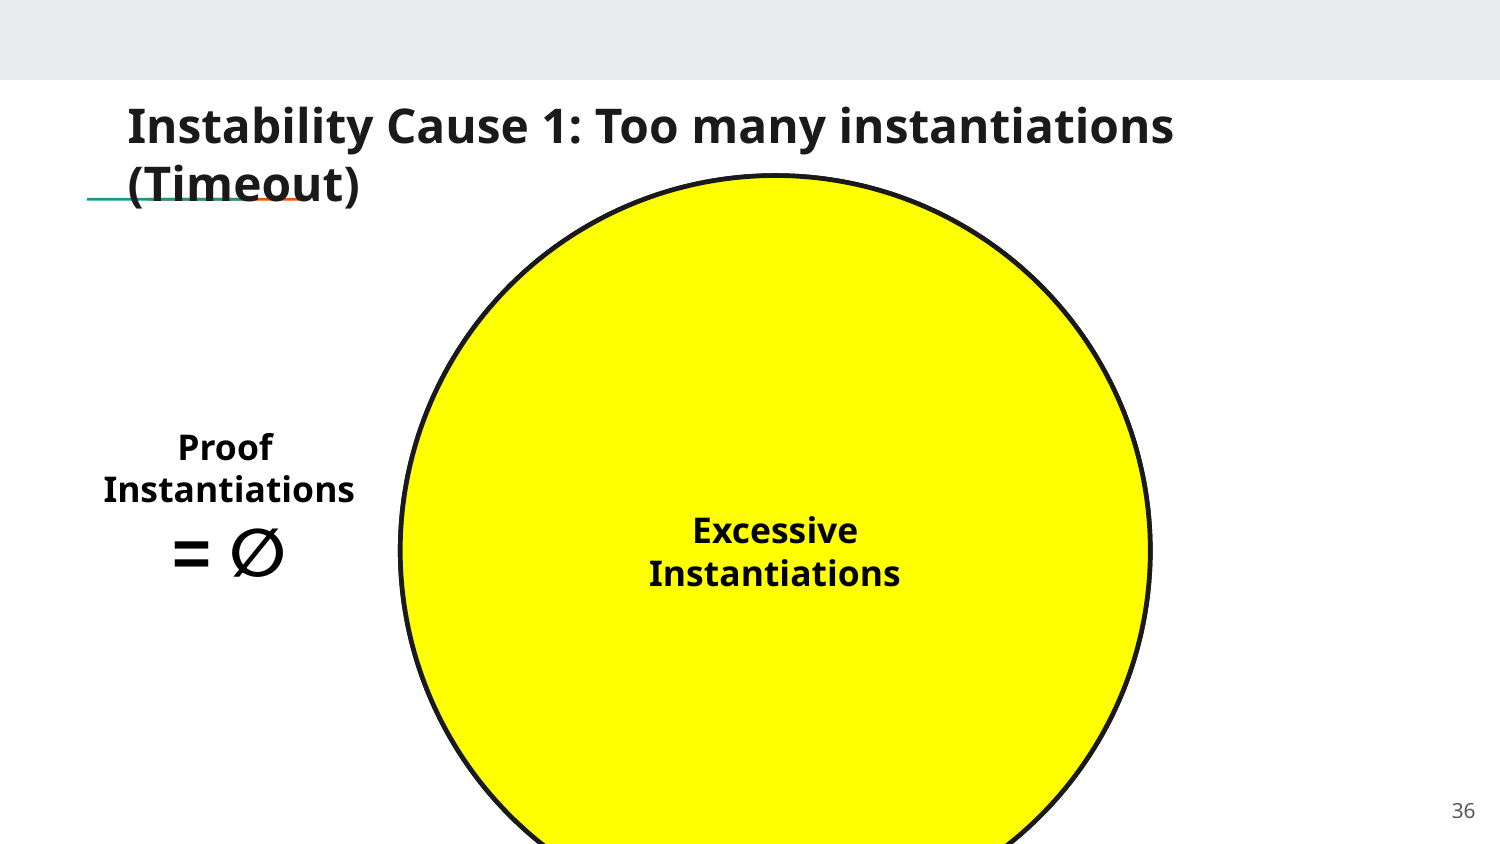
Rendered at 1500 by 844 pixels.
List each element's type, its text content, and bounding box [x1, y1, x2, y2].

text_box Proof Instantiations = ∅ [47, 409, 413, 584]
title Instability Cause 1: Too many instantiations (Timeout) [112, 81, 1401, 176]
text_box Excessive Instantiations [401, 175, 1151, 844]
slide_number 36 [1400, 779, 1491, 844]
